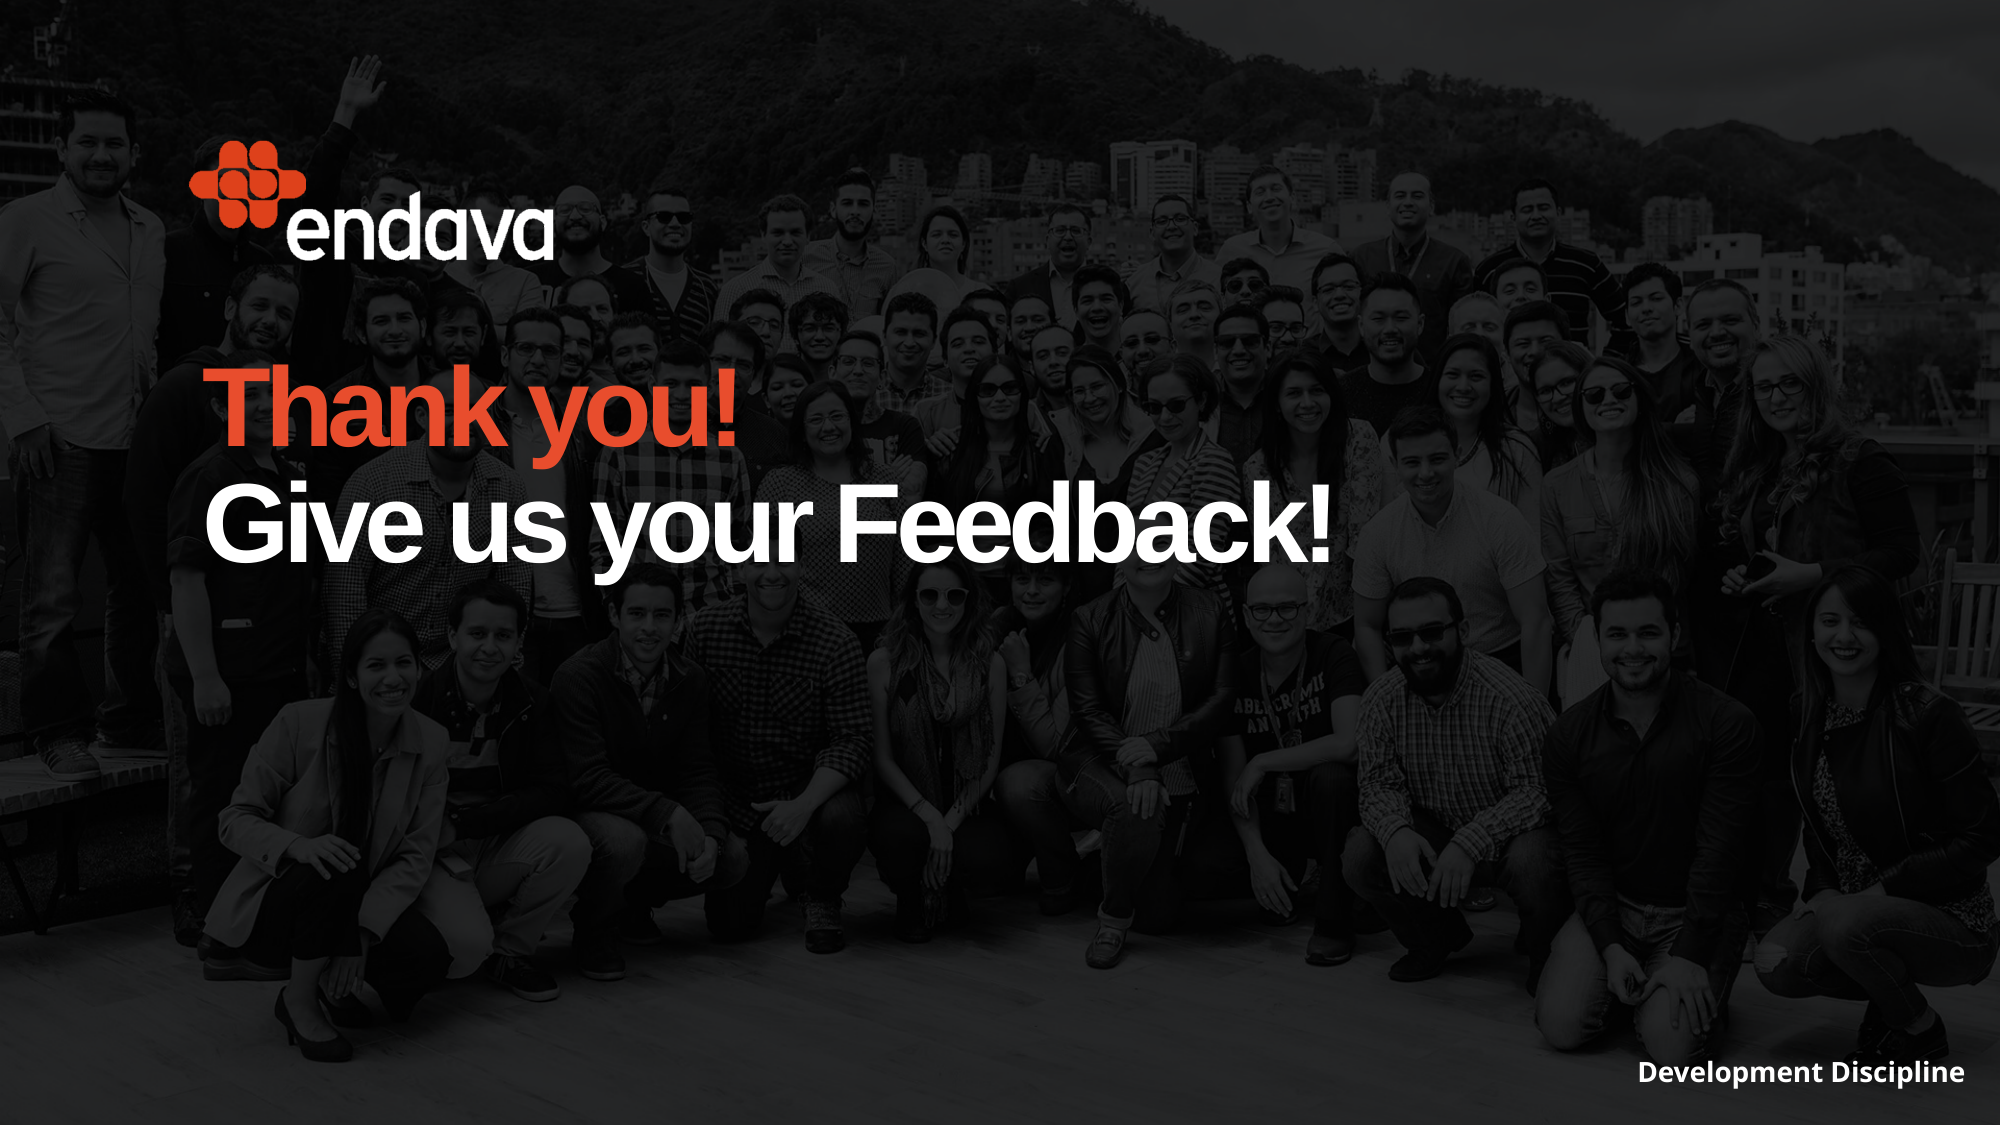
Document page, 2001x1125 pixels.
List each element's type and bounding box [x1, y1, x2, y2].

text_box [187, 137, 554, 261]
picture [0, 0, 2000, 1125]
